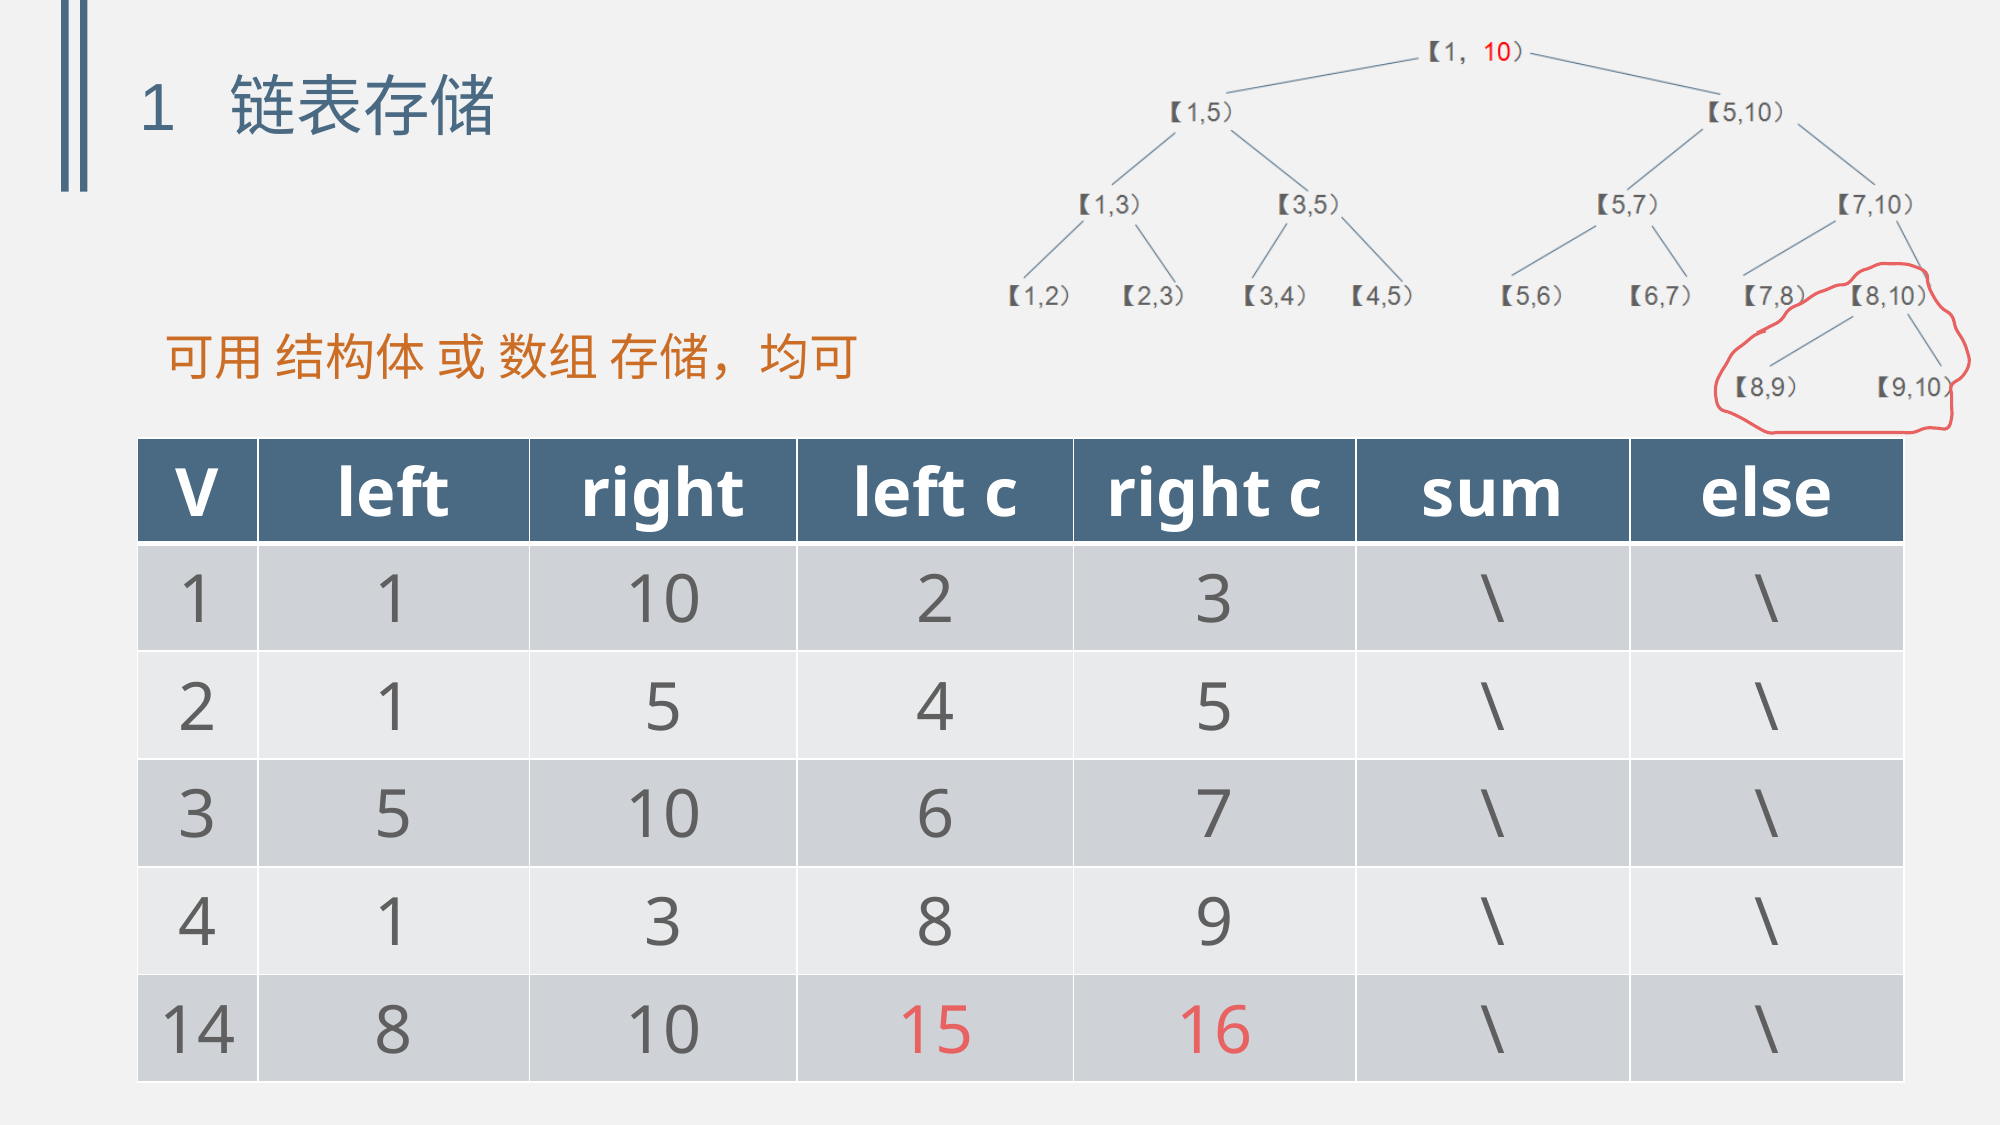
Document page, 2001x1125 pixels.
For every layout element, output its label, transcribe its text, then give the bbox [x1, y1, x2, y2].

table_cell 4 [798, 652, 1073, 758]
table_header left c [798, 439, 1073, 541]
table_cell 3 [530, 868, 796, 974]
table_header left [259, 439, 529, 541]
text_box 可用 结构体 或 数组 存储，均可 [149, 317, 990, 393]
table_cell 16 [1074, 975, 1355, 1081]
table_cell 2 [798, 546, 1073, 650]
table_cell 4 [138, 868, 257, 974]
table_cell \ [1357, 975, 1629, 1081]
table_cell \ [1631, 868, 1903, 974]
table_cell 1 [138, 546, 257, 650]
table_cell \ [1357, 652, 1629, 758]
table_cell 3 [138, 760, 257, 866]
table_header else [1631, 439, 1903, 541]
table_cell 10 [530, 546, 796, 650]
table_cell 14 [138, 975, 257, 1081]
table_cell 1 [259, 652, 529, 758]
table_cell 9 [1074, 868, 1355, 974]
table_cell 2 [138, 652, 257, 758]
table_cell 8 [259, 975, 529, 1081]
table_cell \ [1357, 868, 1629, 974]
table_cell 1 [259, 546, 529, 650]
table_cell \ [1357, 760, 1629, 866]
table_header right c [1074, 439, 1355, 541]
table_cell \ [1631, 546, 1903, 650]
table_header V [138, 439, 257, 541]
table_cell 10 [530, 975, 796, 1081]
title 1 链表存储 [124, 49, 990, 169]
table_cell 15 [798, 975, 1073, 1081]
table_cell 10 [530, 760, 796, 866]
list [990, 30, 1970, 438]
table_cell \ [1631, 975, 1903, 1081]
table_cell \ [1357, 546, 1629, 650]
table_cell 6 [798, 760, 1073, 866]
table_cell 3 [1074, 546, 1355, 650]
table_cell 8 [798, 868, 1073, 974]
table_cell \ [1631, 760, 1903, 866]
table_cell 5 [1074, 652, 1355, 758]
table_header right [530, 439, 796, 541]
table_cell \ [1631, 652, 1903, 758]
table_cell 1 [259, 868, 529, 974]
table_cell 5 [530, 652, 796, 758]
table_cell 7 [1074, 760, 1355, 866]
table_cell 5 [259, 760, 529, 866]
table_header sum [1357, 439, 1629, 541]
